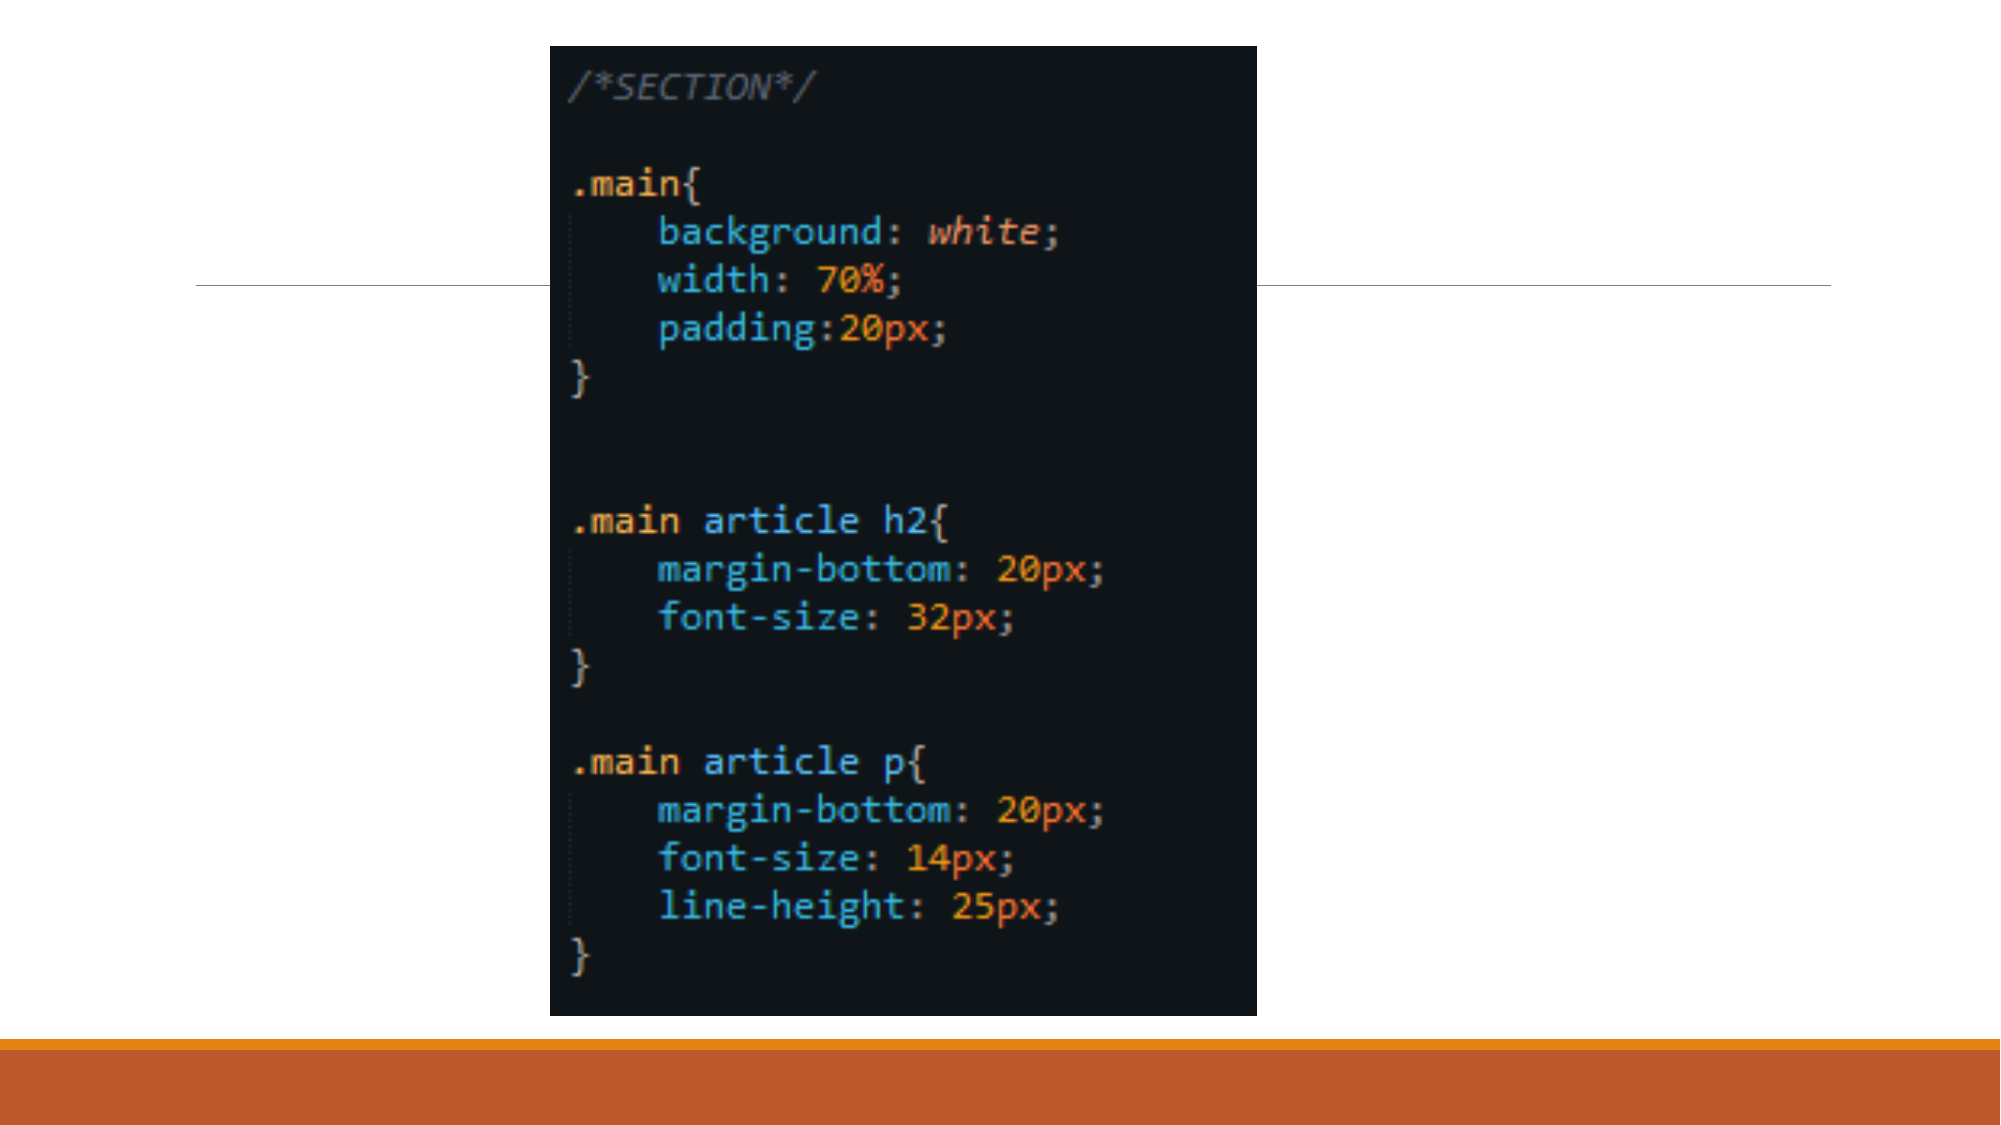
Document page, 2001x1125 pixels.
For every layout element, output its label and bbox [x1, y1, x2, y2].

picture [550, 46, 1258, 1017]
